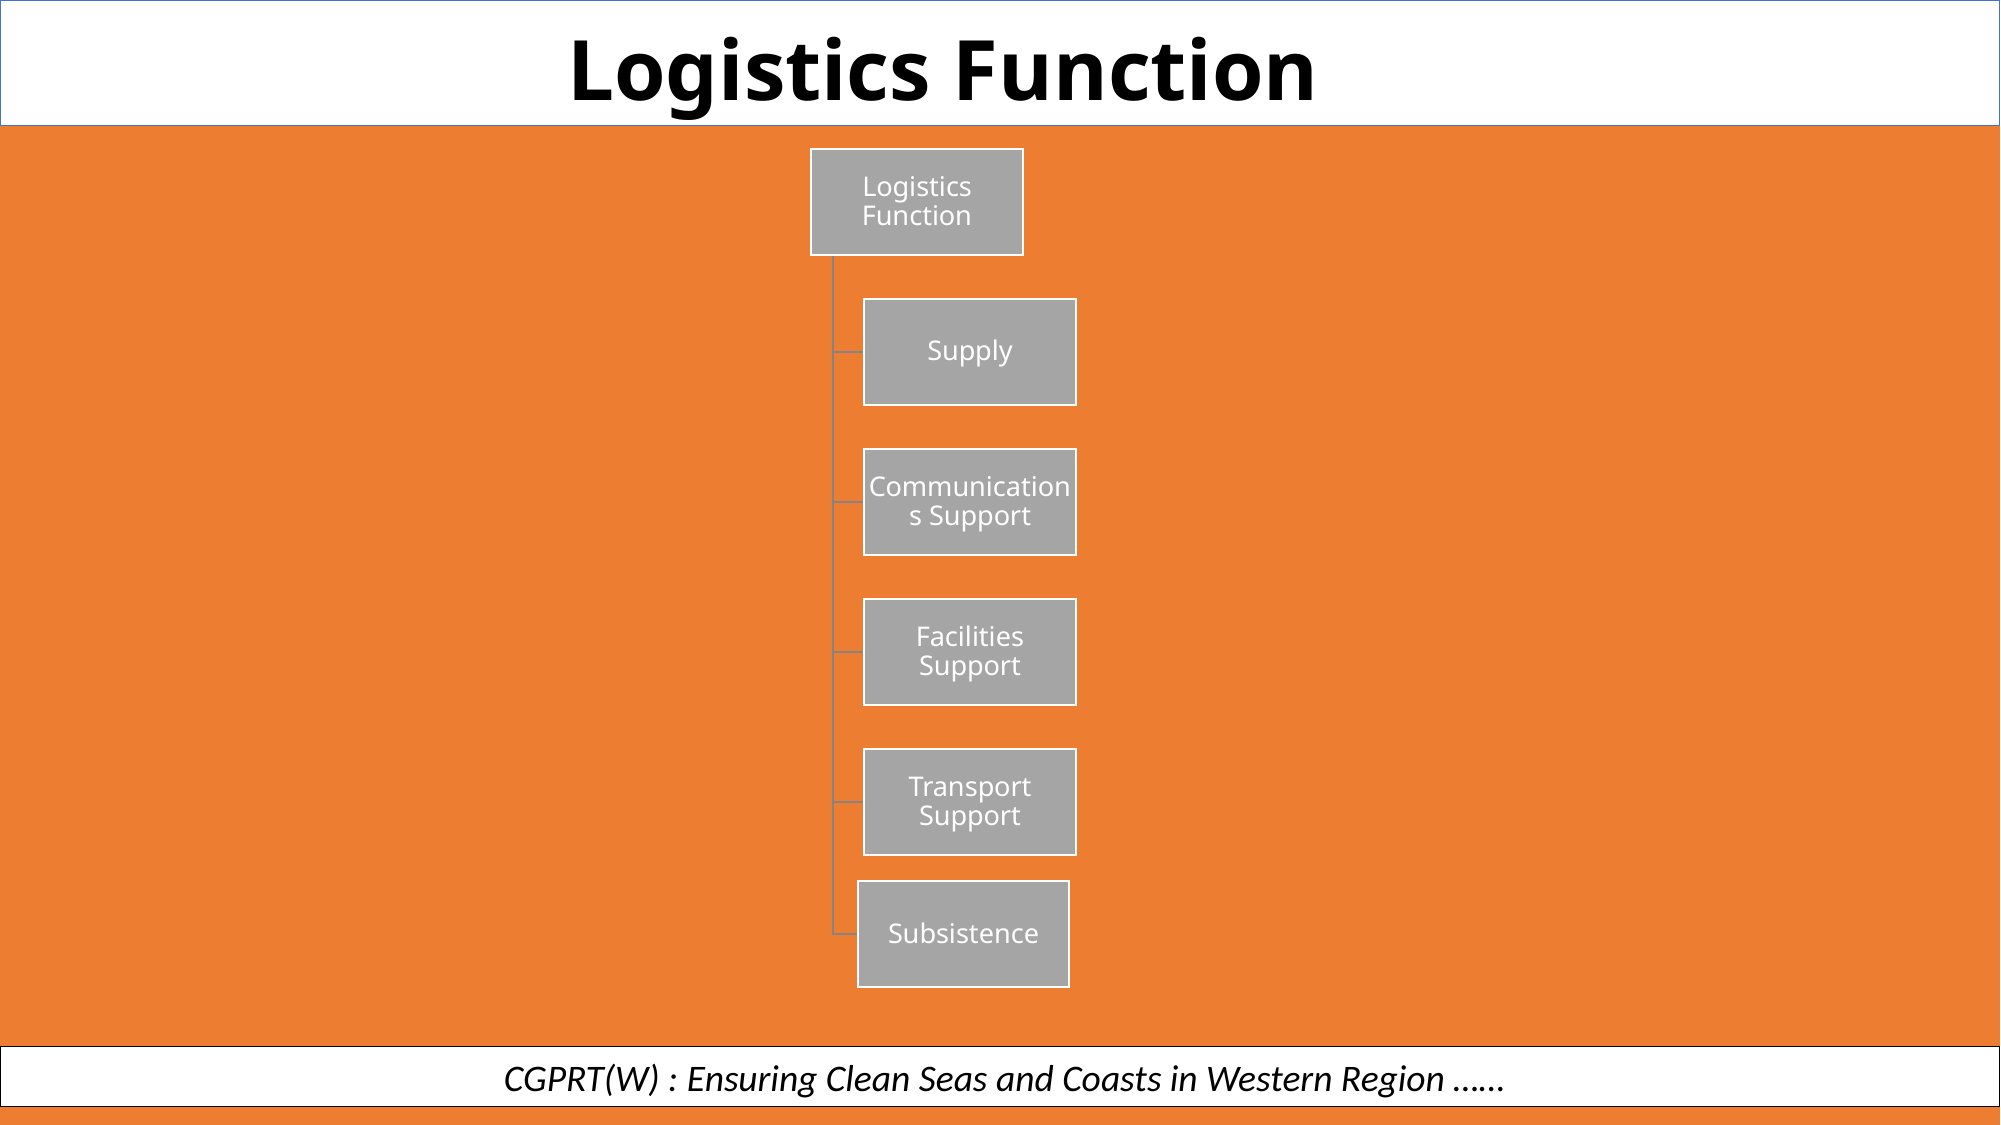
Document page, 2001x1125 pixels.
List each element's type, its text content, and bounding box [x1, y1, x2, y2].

text_box CGPRT(W) : Ensuring Clean Seas and Coasts in Western Region …… [0, 1046, 2000, 1107]
text_box [0, 0, 2000, 126]
text_box Logistics Function [268, 21, 1619, 114]
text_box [268, 148, 1619, 1005]
